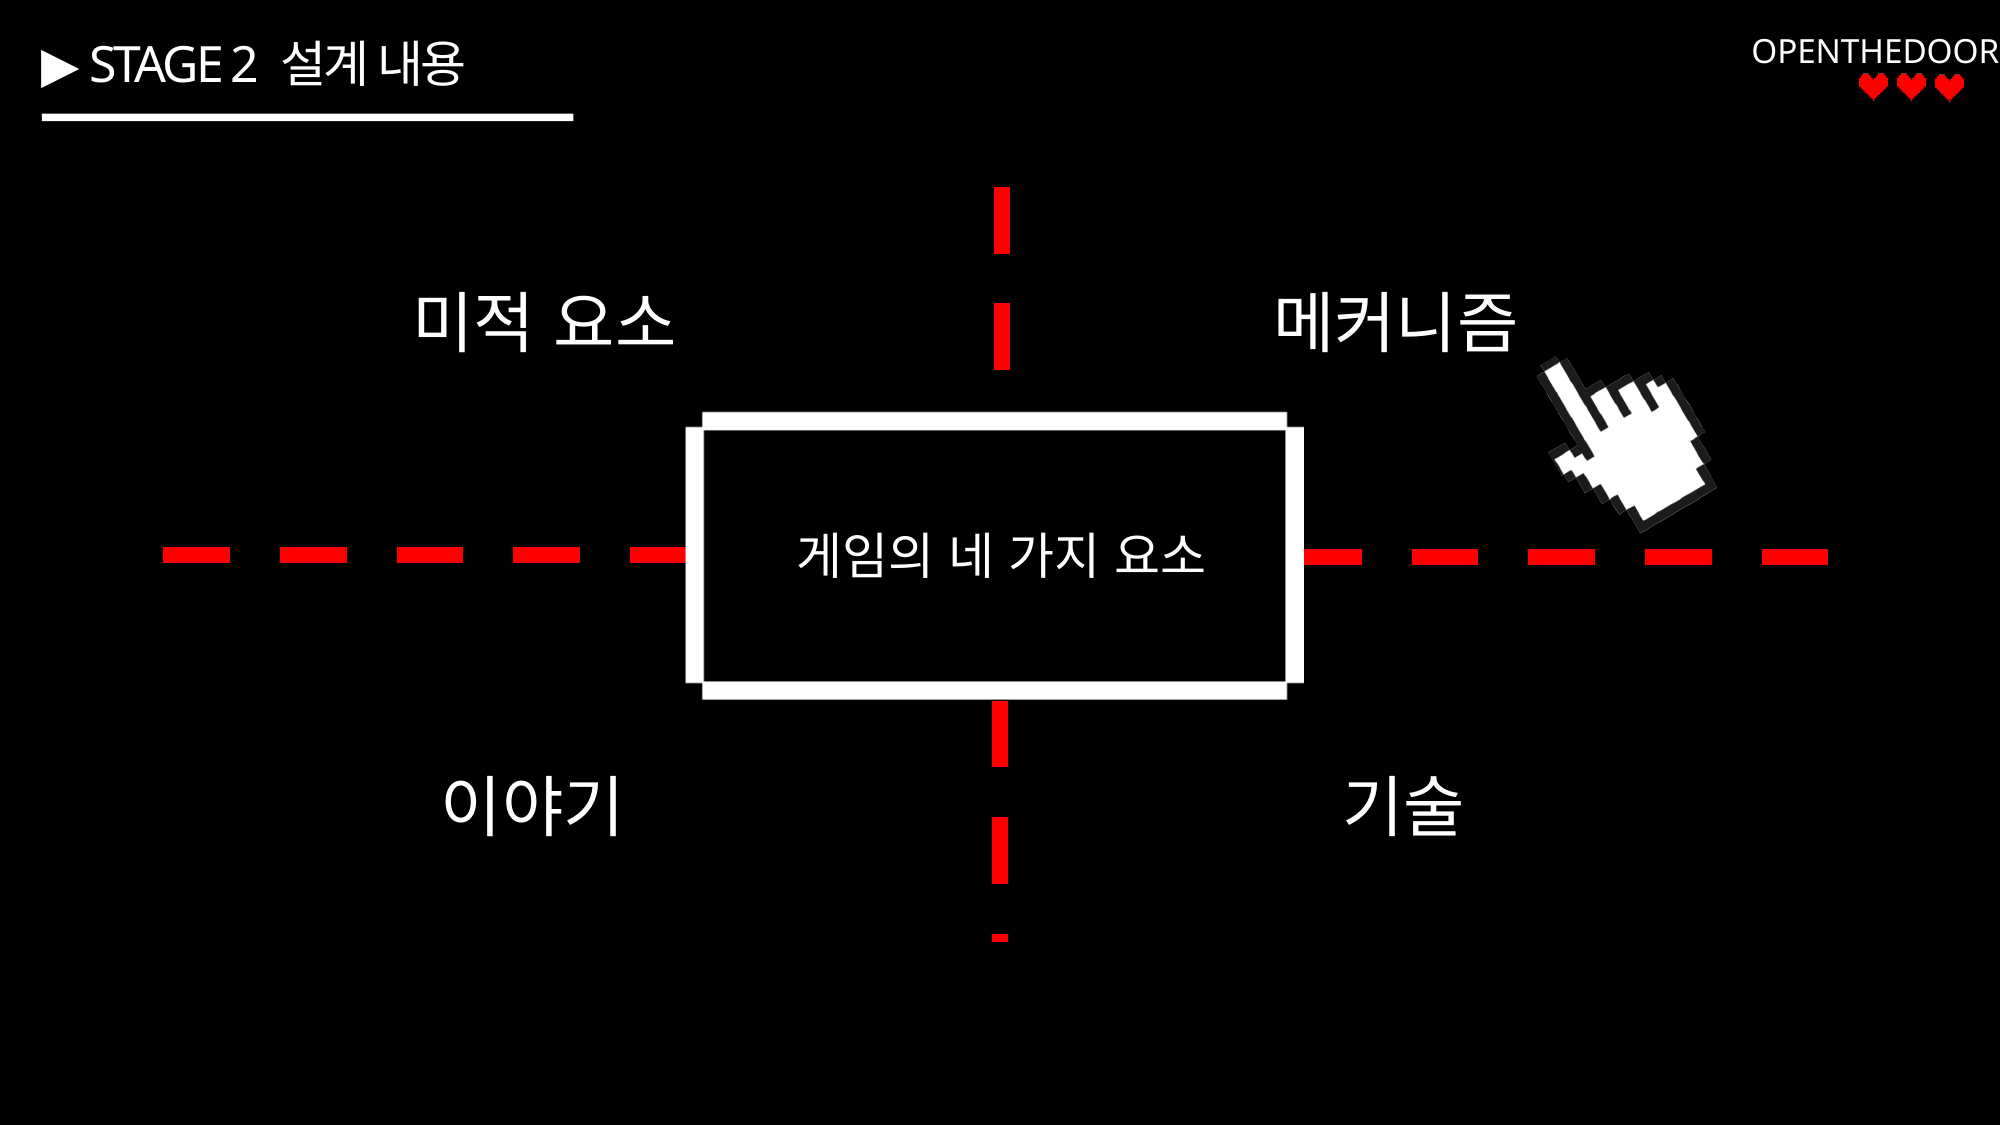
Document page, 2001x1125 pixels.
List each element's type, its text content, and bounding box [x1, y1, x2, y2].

text_box 미적 요소 [397, 273, 692, 368]
picture [1855, 66, 1970, 111]
text_box 이야기 [425, 756, 640, 852]
picture [671, 409, 1304, 715]
text_box OPENTHEDOOR [1676, 23, 2000, 78]
text_box [41, 113, 574, 122]
text_box 기술 [1327, 756, 1481, 852]
picture [1507, 296, 1760, 557]
text_box 메커니즘 [1258, 273, 1535, 368]
text_box ▶ STAGE 2 설계 내용 [26, 25, 737, 100]
